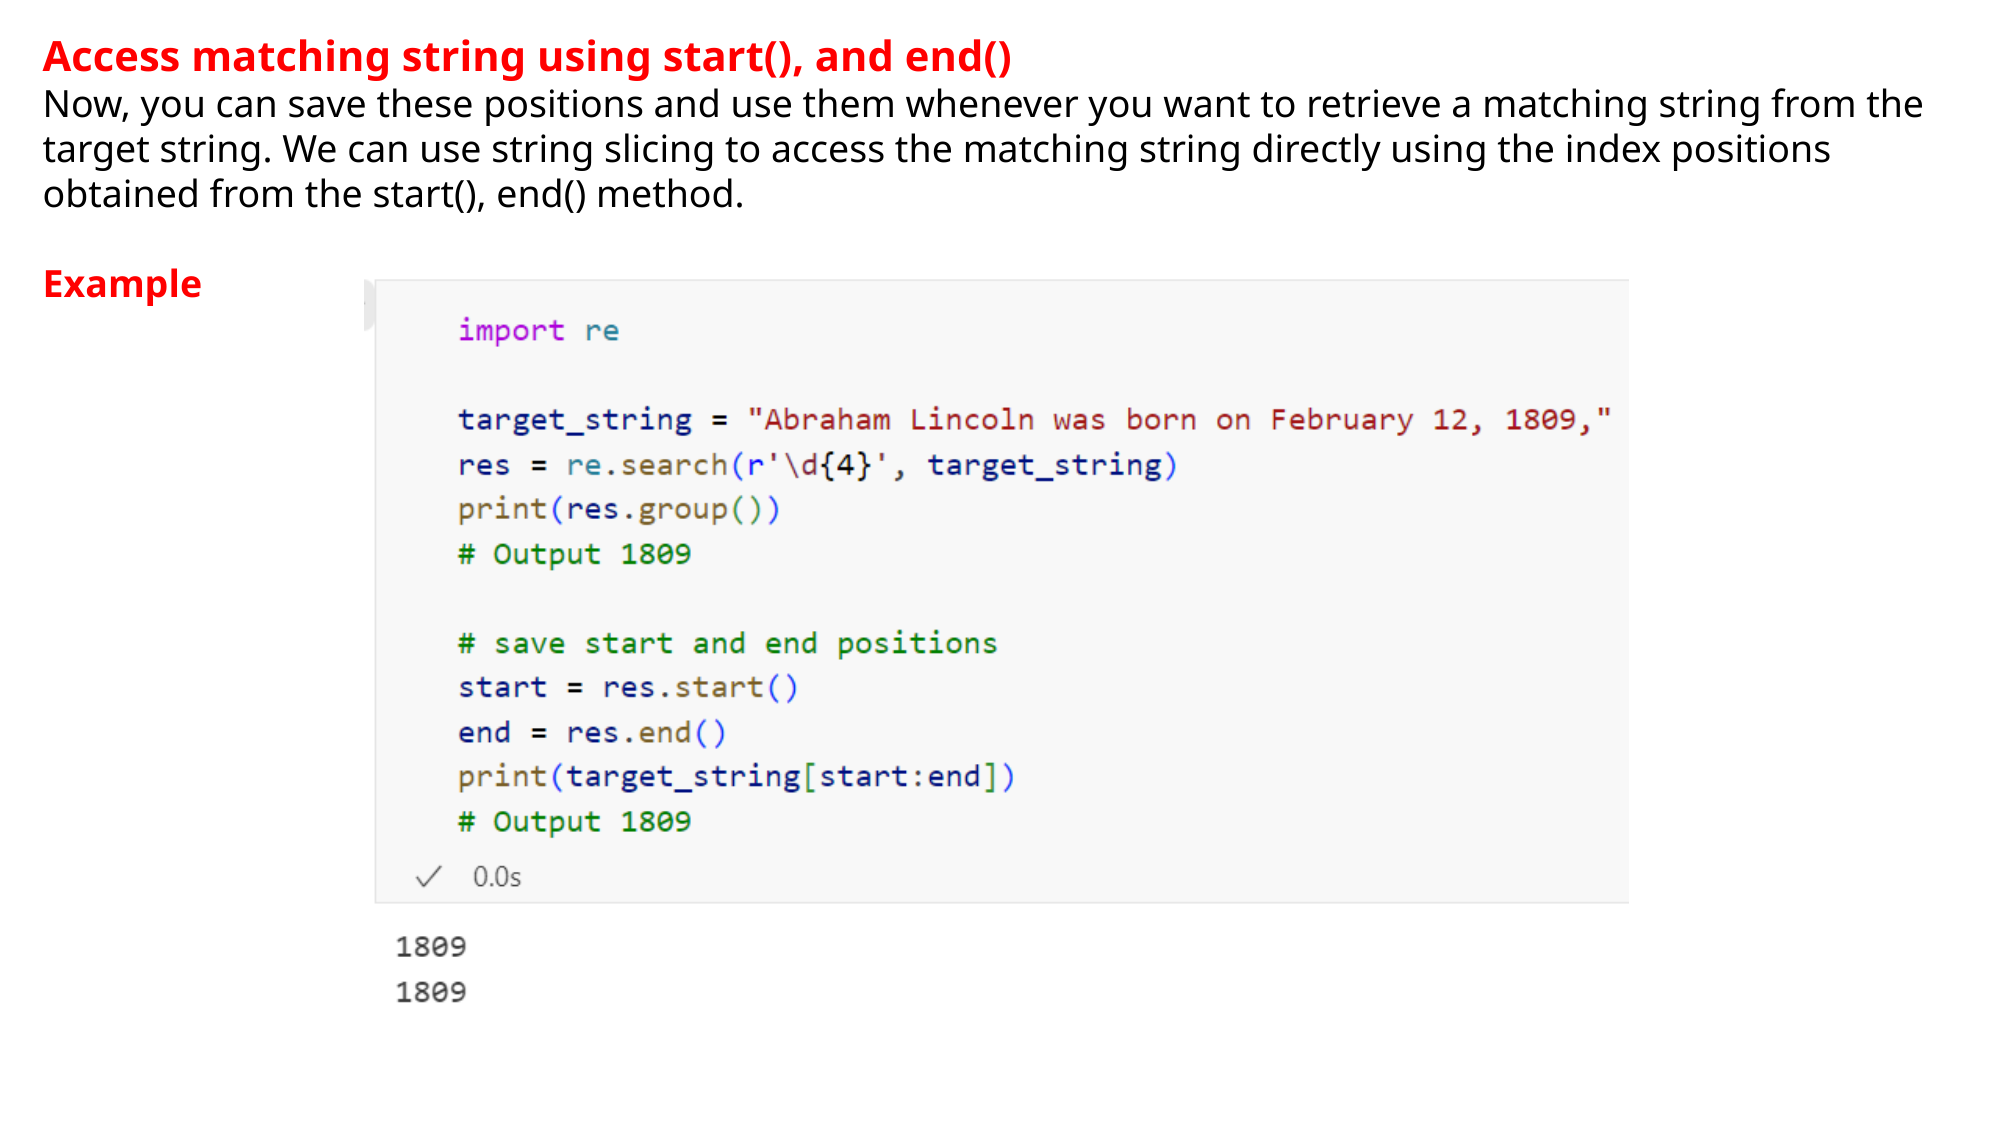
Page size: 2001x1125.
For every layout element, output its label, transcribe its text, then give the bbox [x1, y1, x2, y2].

text_box Access matching string using start(), and end() Now, you can save these positions and use them whenever you want to retrieve a matching string from the target string. We can use string slicing to access the matching string directly using the index positions obtained from the start(), end() method. Example [27, 22, 1966, 313]
picture [364, 252, 1630, 1054]
